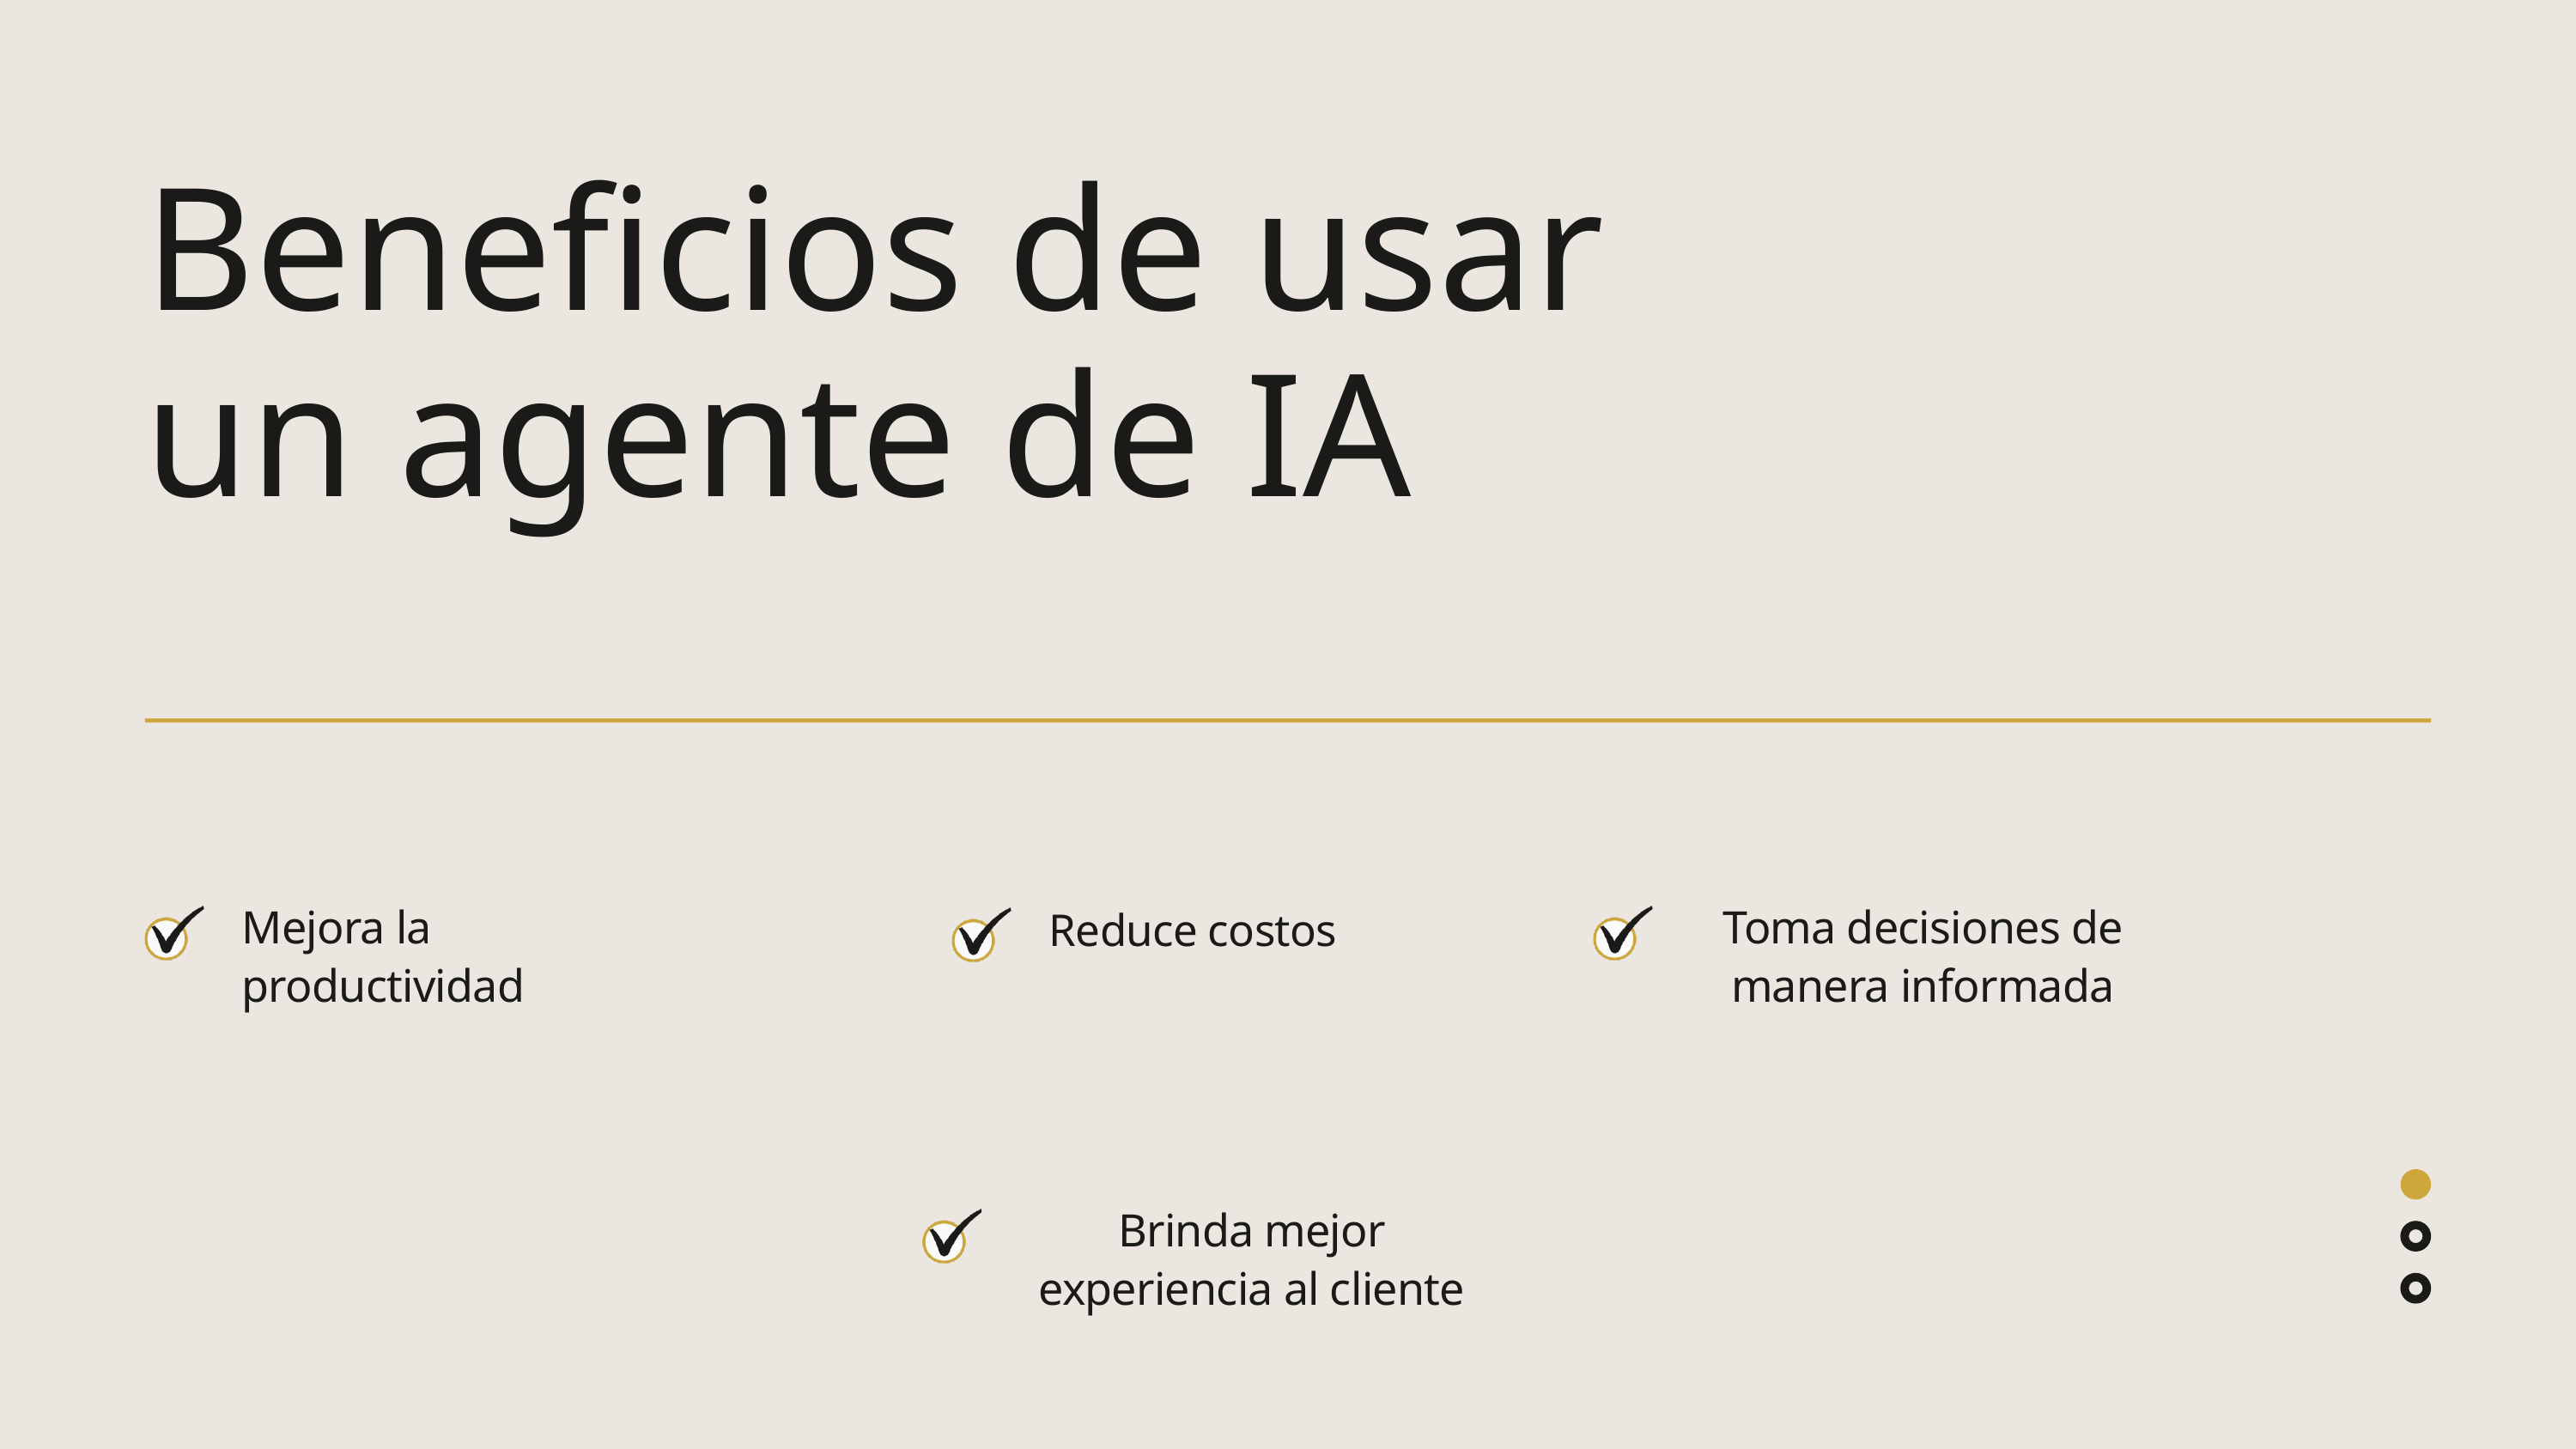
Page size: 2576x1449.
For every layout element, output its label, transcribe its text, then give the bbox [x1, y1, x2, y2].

text_box Brinda mejor experiencia al cliente [1019, 1197, 1485, 1314]
text_box [922, 1209, 982, 1264]
text_box [951, 907, 1012, 962]
text_box [144, 718, 2432, 723]
text_box Mejora la productividad [241, 894, 707, 1011]
text_box Beneficios de usar un agente de IA [144, 156, 1653, 531]
text_box [144, 906, 204, 961]
text_box [1593, 906, 1653, 961]
text_box Toma decisiones de manera informada [1690, 894, 2155, 1011]
text_box Reduce costos [1048, 897, 1514, 955]
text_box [2348, 1221, 2483, 1252]
